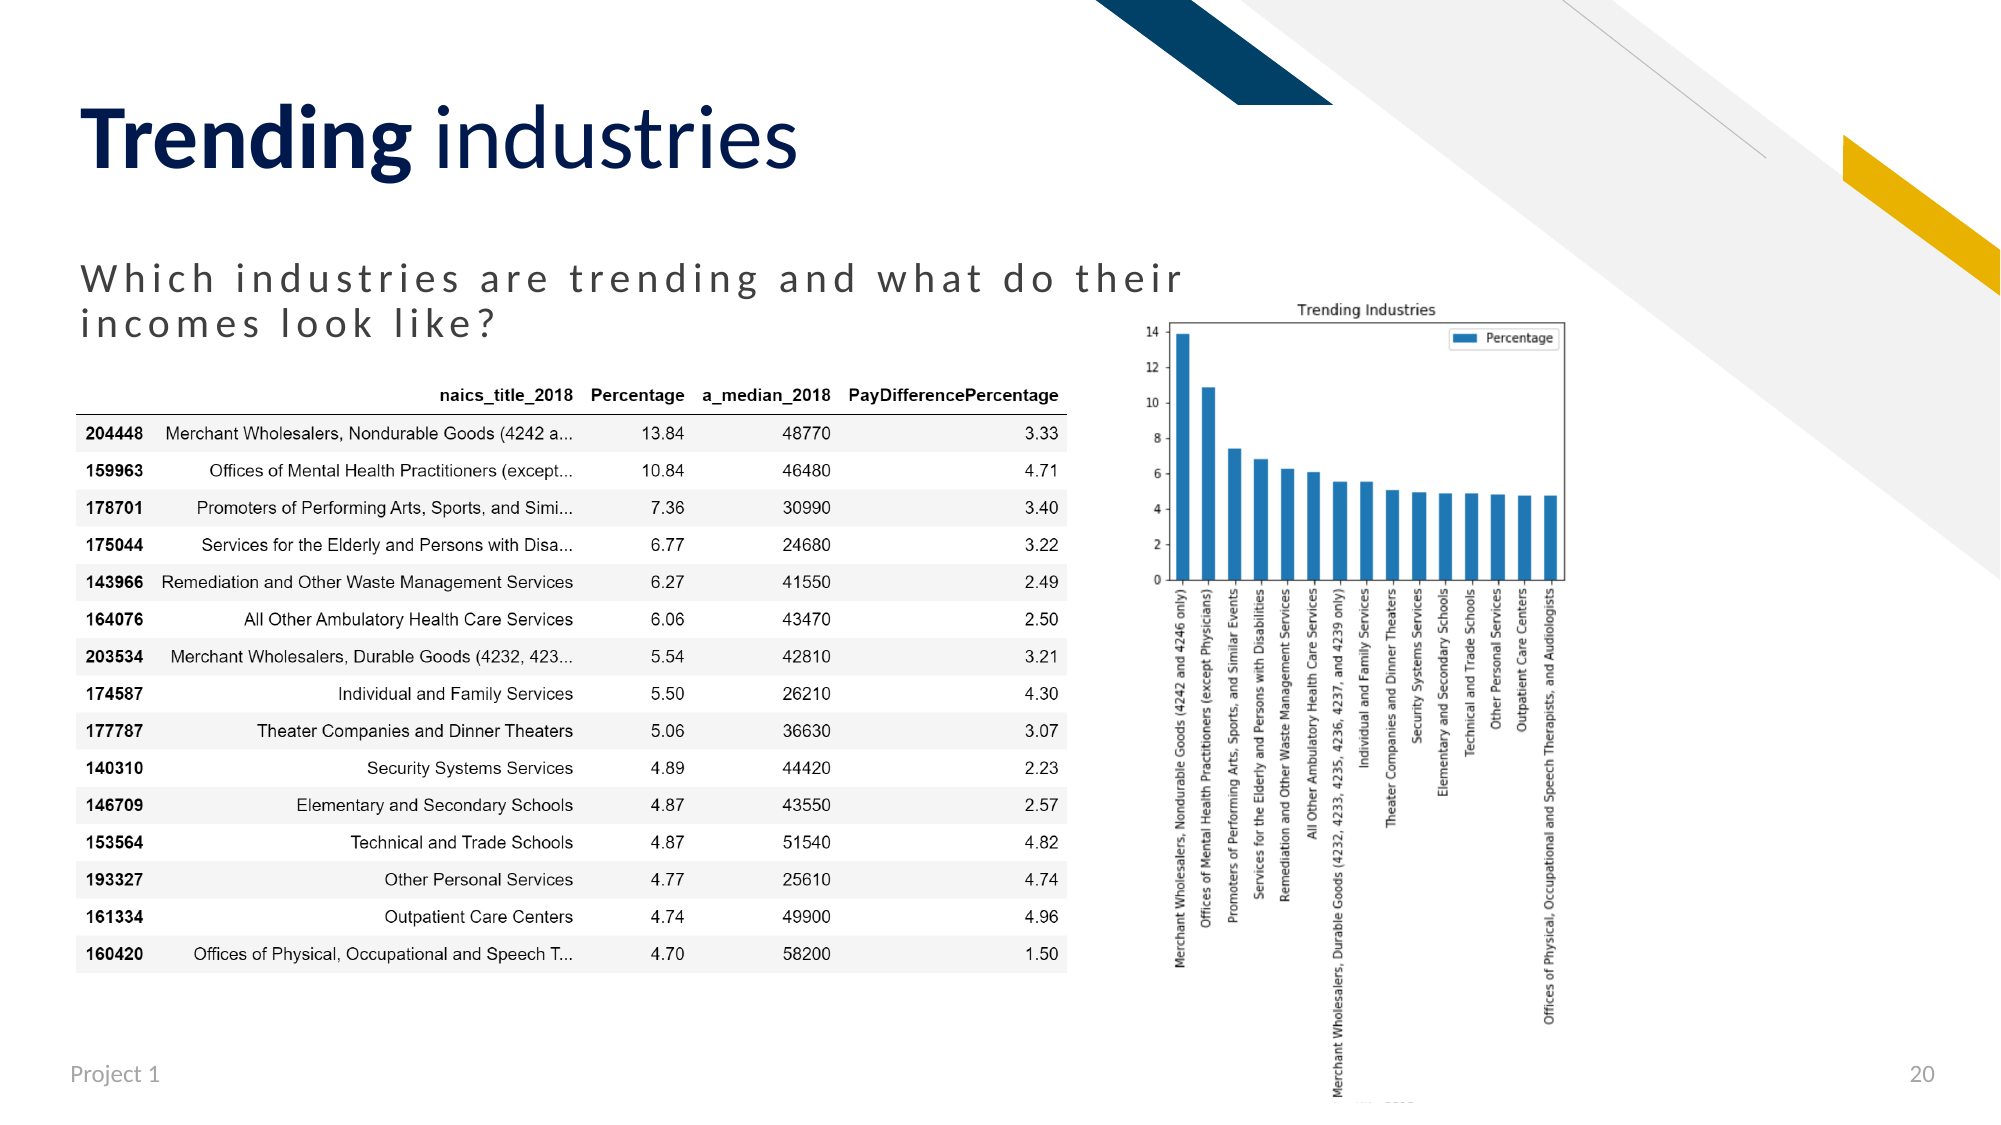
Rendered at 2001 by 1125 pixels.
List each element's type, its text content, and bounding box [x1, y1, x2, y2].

slide_number 20 [1828, 1042, 1950, 1103]
title Trending industries [65, 47, 1433, 188]
picture [65, 295, 1624, 1103]
footer Project 1 [55, 1042, 731, 1103]
text_box Which industries are trending and what do their incomes look like? [65, 248, 1275, 349]
